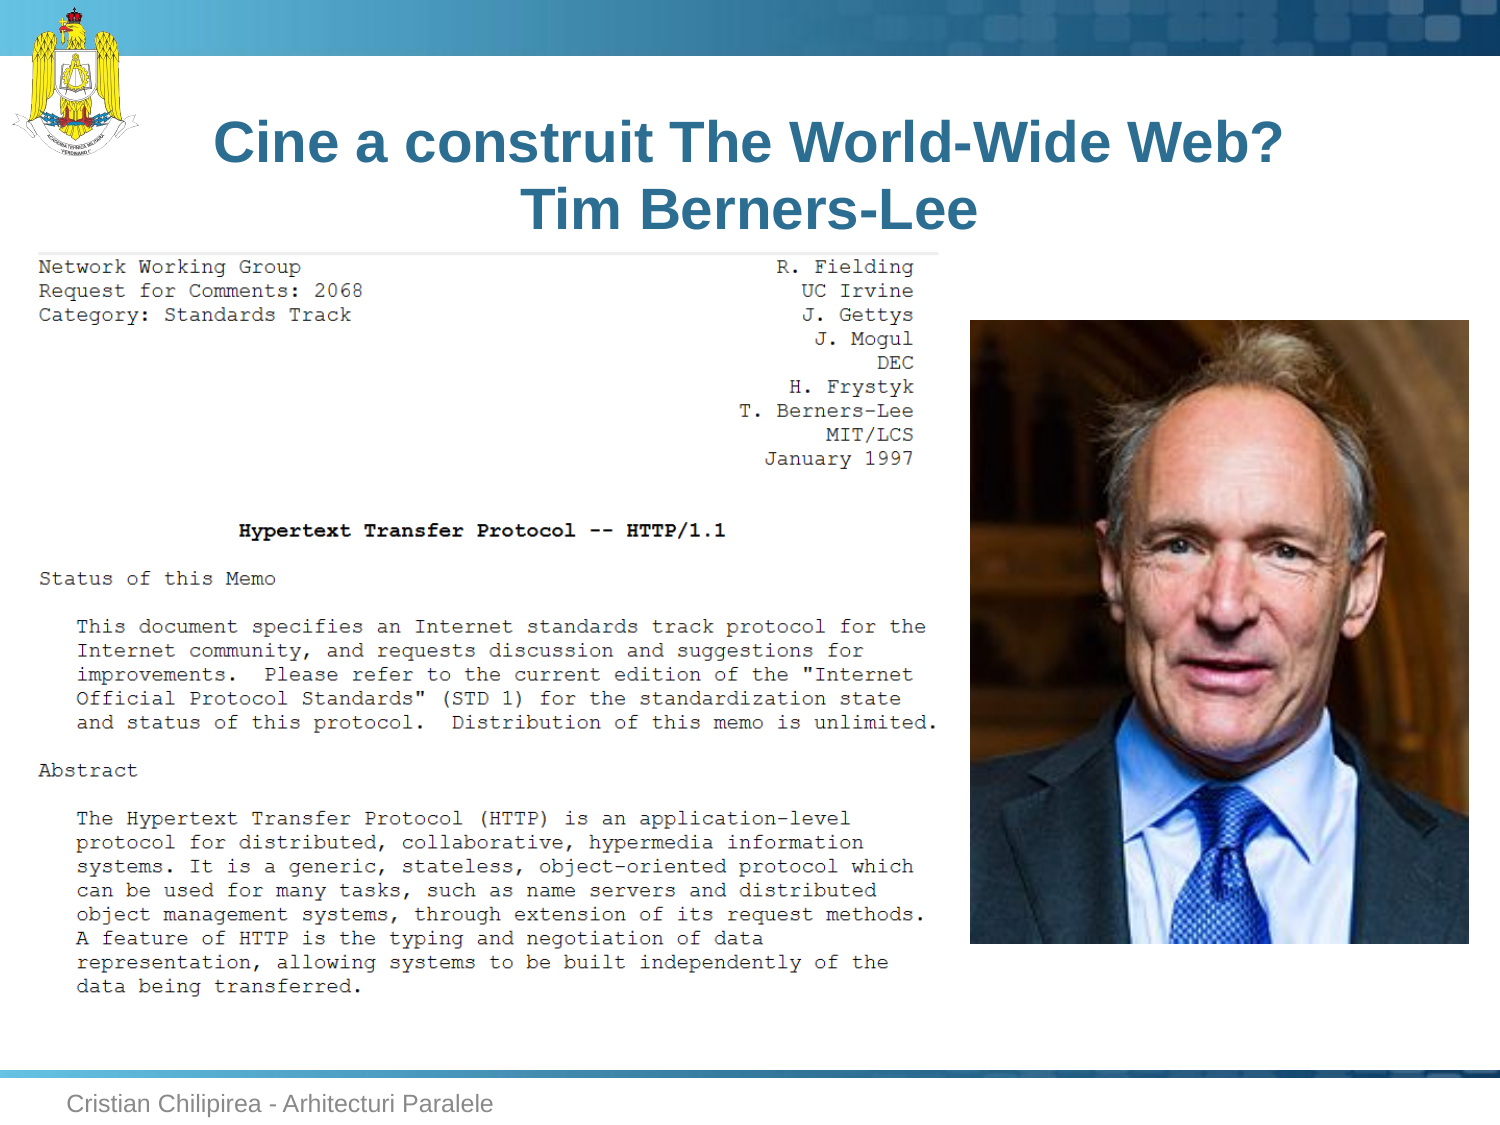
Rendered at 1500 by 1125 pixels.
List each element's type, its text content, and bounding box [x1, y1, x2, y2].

picture [970, 320, 1470, 944]
picture [0, 1070, 1500, 1078]
picture [0, 0, 1500, 156]
picture [30, 252, 947, 1009]
footer Cristian Chilipirea - Arhitecturi Paralele [51, 1083, 1157, 1125]
title Cine a construit The World-Wide Web? Tim Berners-Lee [51, 102, 1449, 178]
